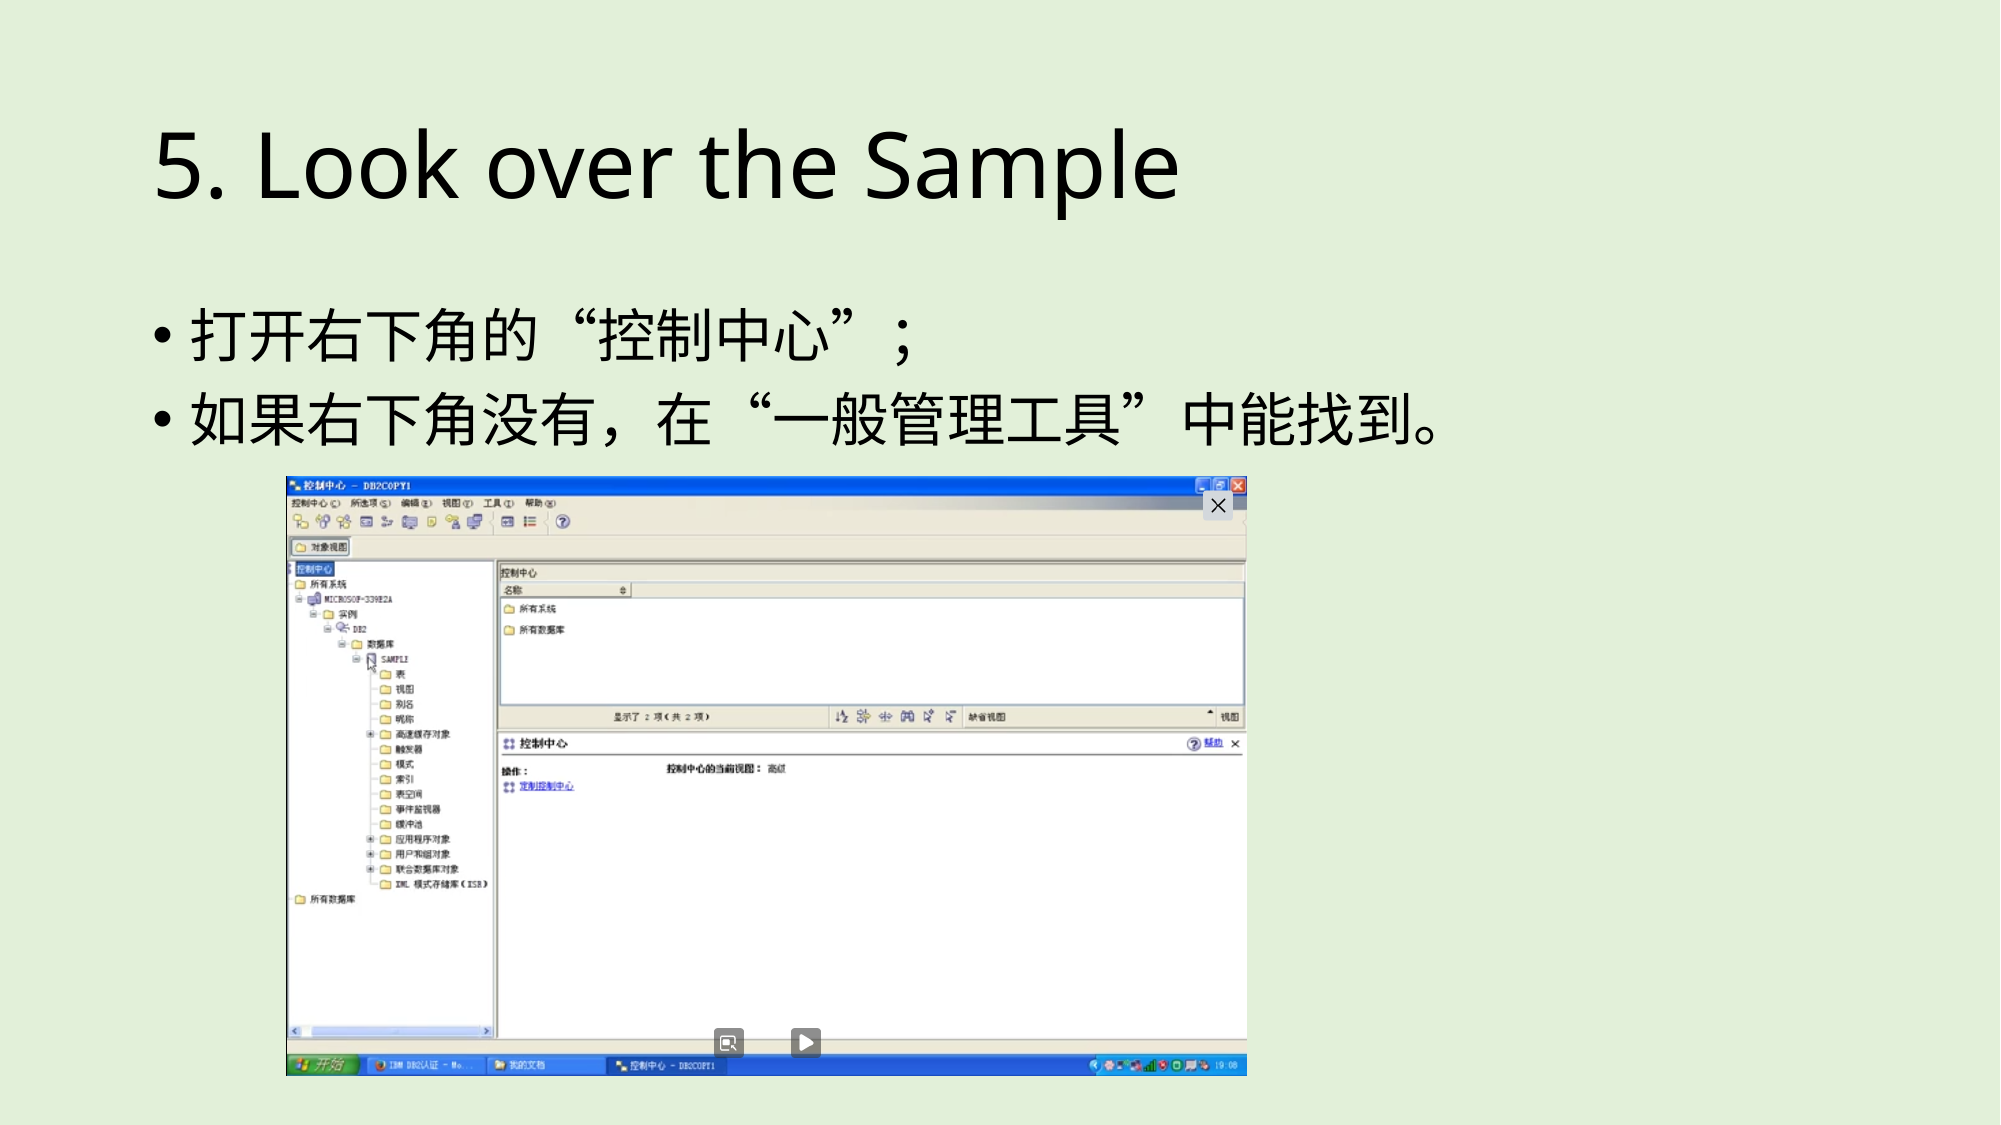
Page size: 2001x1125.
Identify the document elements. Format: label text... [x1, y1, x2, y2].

list 打开右下角的“控制中心”； 如果右下角没有，在“一般管理工具”中能找到。 [137, 299, 1813, 522]
picture [286, 476, 1247, 1076]
title 5. Look over the Sample [137, 59, 1863, 278]
